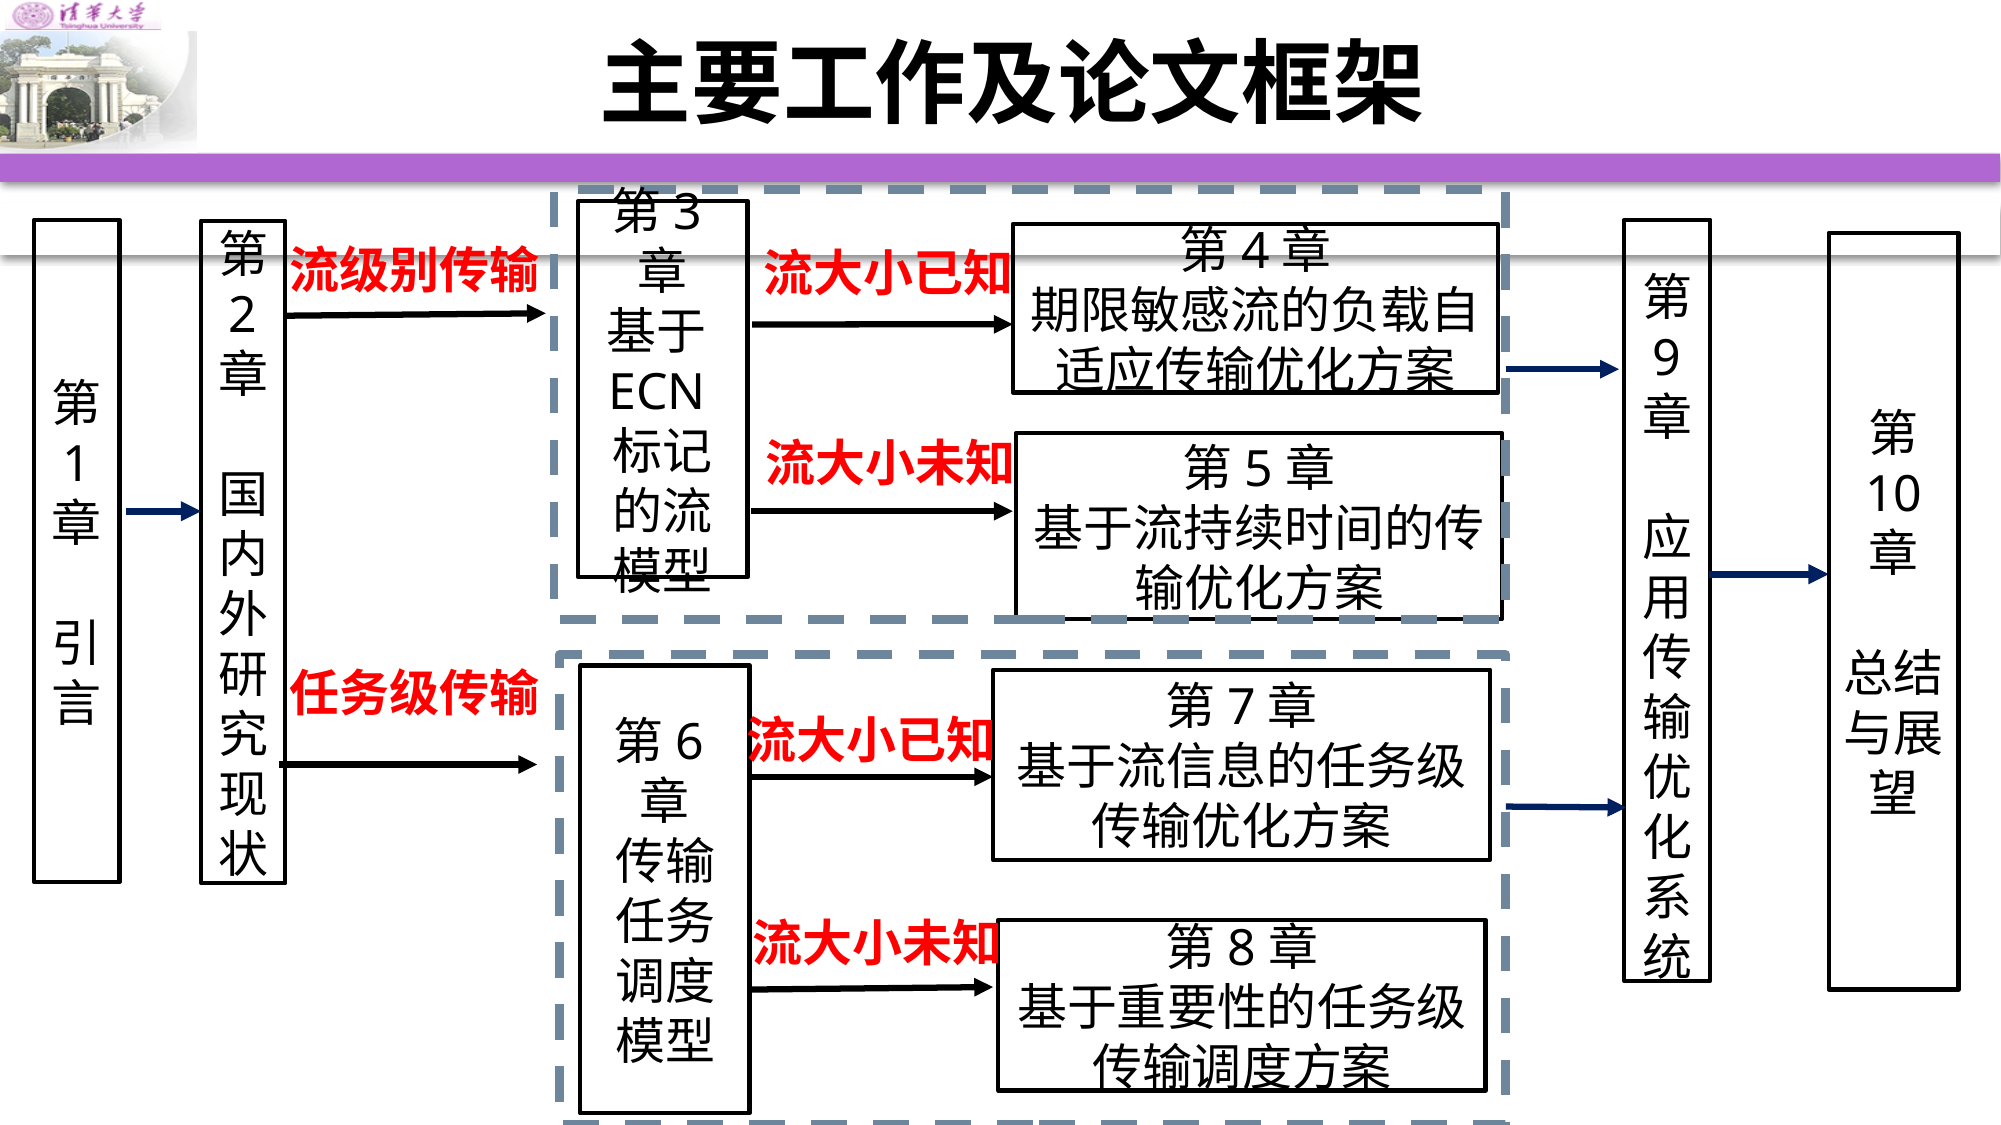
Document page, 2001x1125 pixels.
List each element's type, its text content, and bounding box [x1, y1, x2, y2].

table_cell background [754, 326, 1011, 332]
text_box 第 10 章 总结与展望 [1827, 231, 1960, 991]
table_cell background [1507, 371, 1617, 377]
table_cell background [1504, 808, 1627, 817]
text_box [200, 189, 1711, 1125]
table_cell background [752, 513, 1010, 519]
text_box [746, 986, 994, 990]
picture [0, 0, 197, 153]
table_cell background [281, 767, 535, 772]
table_cell background [748, 779, 992, 784]
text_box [285, 312, 547, 316]
text_box 第 1 章 引言 [33, 218, 121, 884]
title 主要工作及论文框架 [66, 21, 1959, 138]
